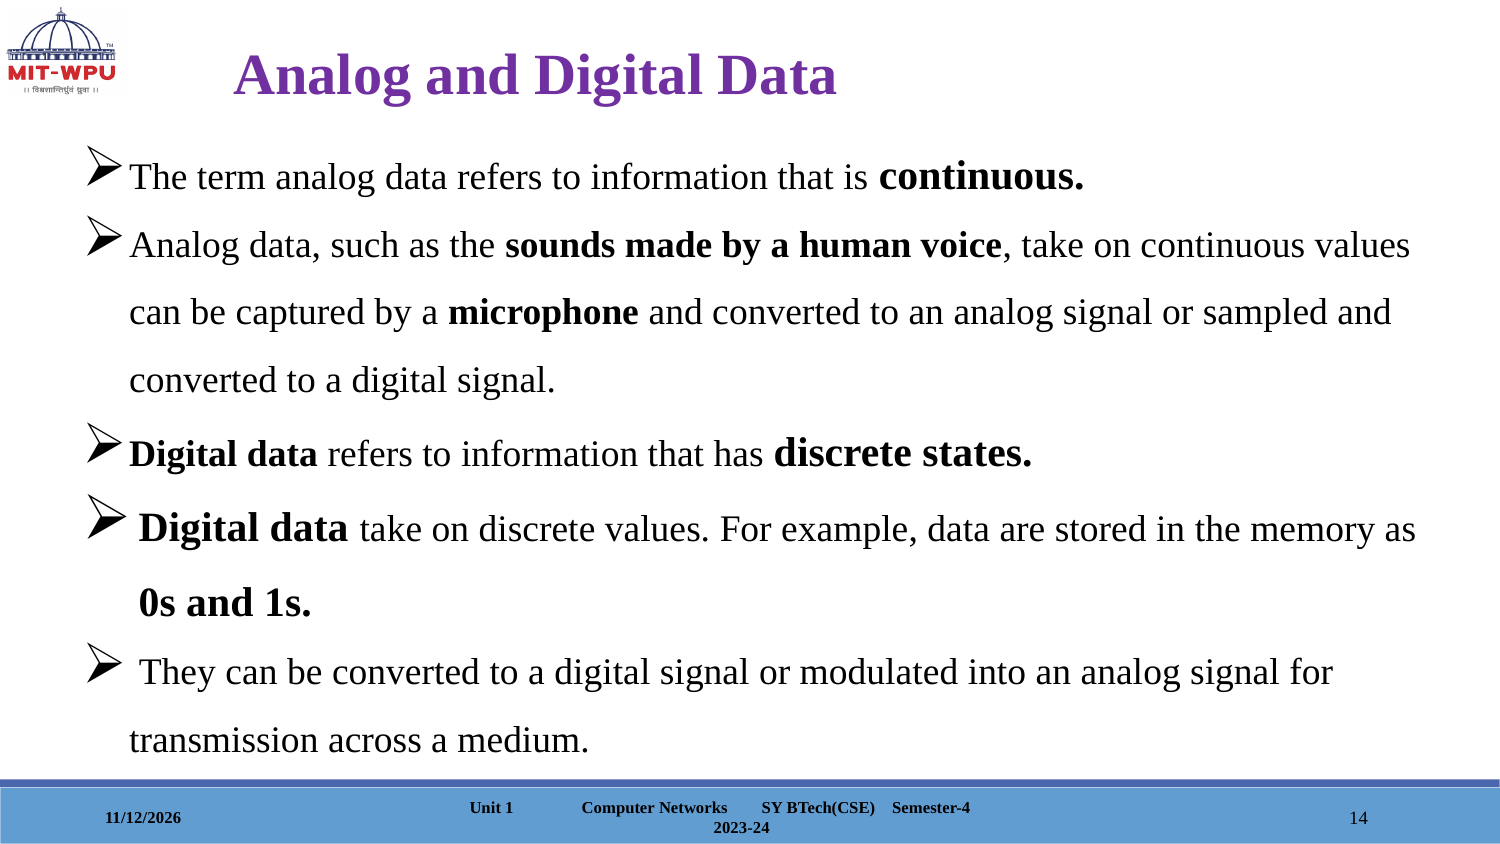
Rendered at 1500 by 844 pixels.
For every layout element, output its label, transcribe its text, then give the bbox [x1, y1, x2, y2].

text_box The term analog data refers to information that is continuous. Analog data, such as the sounds made by a human voice, take on continuous values can be captured by a microphone and converted to an analog signal or sampled and converted to a digital signal. Digital data refers to information that has discrete states. Digital data take on discrete values. For example, data are stored in the memory as 0s and 1s. They can be converted to a digital signal or modulated into an analog signal for transmission across a medium. [67, 115, 1458, 768]
picture [6, 7, 129, 95]
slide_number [93, 794, 432, 840]
slide_number 14 [1218, 794, 1380, 840]
footer Unit 1 Computer Networks SY BTech(CSE) Semester-4 2023-24 [453, 794, 1047, 840]
text_box Analog and Digital Data [221, 30, 1426, 115]
